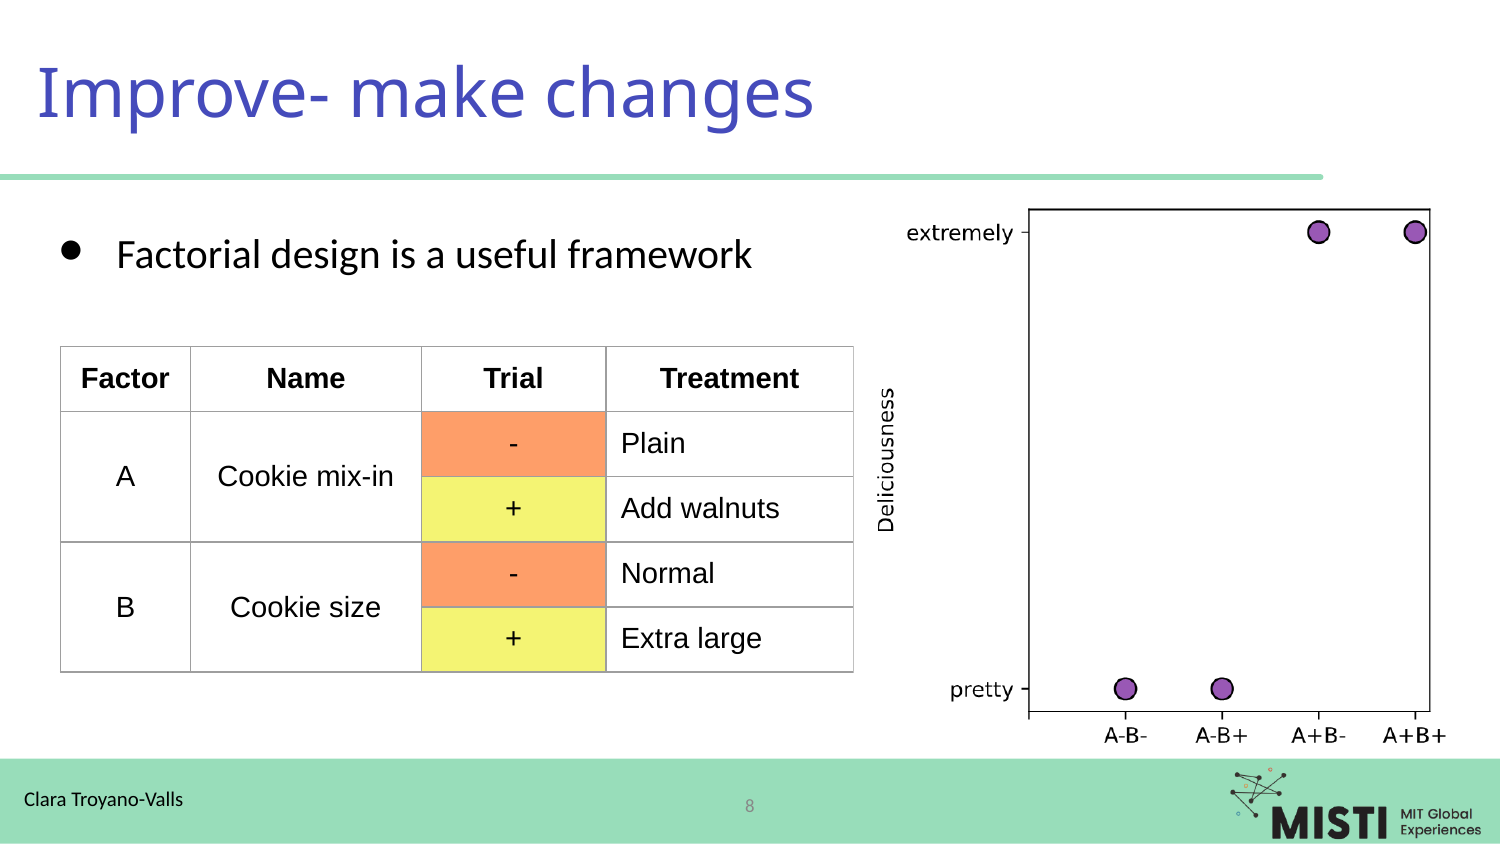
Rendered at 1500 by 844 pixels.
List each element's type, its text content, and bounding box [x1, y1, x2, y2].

picture [853, 185, 1468, 750]
table_header Trial [422, 347, 605, 411]
table_cell Cookie size [191, 543, 421, 671]
text_box [0, 758, 1212, 844]
table_cell + [422, 608, 605, 671]
table_cell + [422, 477, 605, 541]
table_cell Add walnuts [607, 477, 848, 541]
table_cell Normal [607, 543, 848, 606]
table_cell Plain [607, 412, 848, 476]
text_box Clara Troyano-Valls [9, 773, 368, 824]
table_cell A [61, 412, 190, 541]
table_cell - [422, 543, 605, 606]
table_cell Cookie mix-in [191, 412, 421, 541]
table_header Treatment [607, 347, 848, 411]
slide_number 8 [581, 782, 919, 827]
picture [1215, 758, 1500, 844]
text_box Factorial design is a useful framework [26, 211, 848, 292]
title Improve- make changes [26, 14, 1321, 174]
table_cell Extra large [607, 608, 848, 671]
table_header Name [191, 347, 421, 411]
table_cell - [422, 412, 605, 476]
table_cell B [61, 543, 190, 671]
table_header Factor [61, 347, 190, 411]
